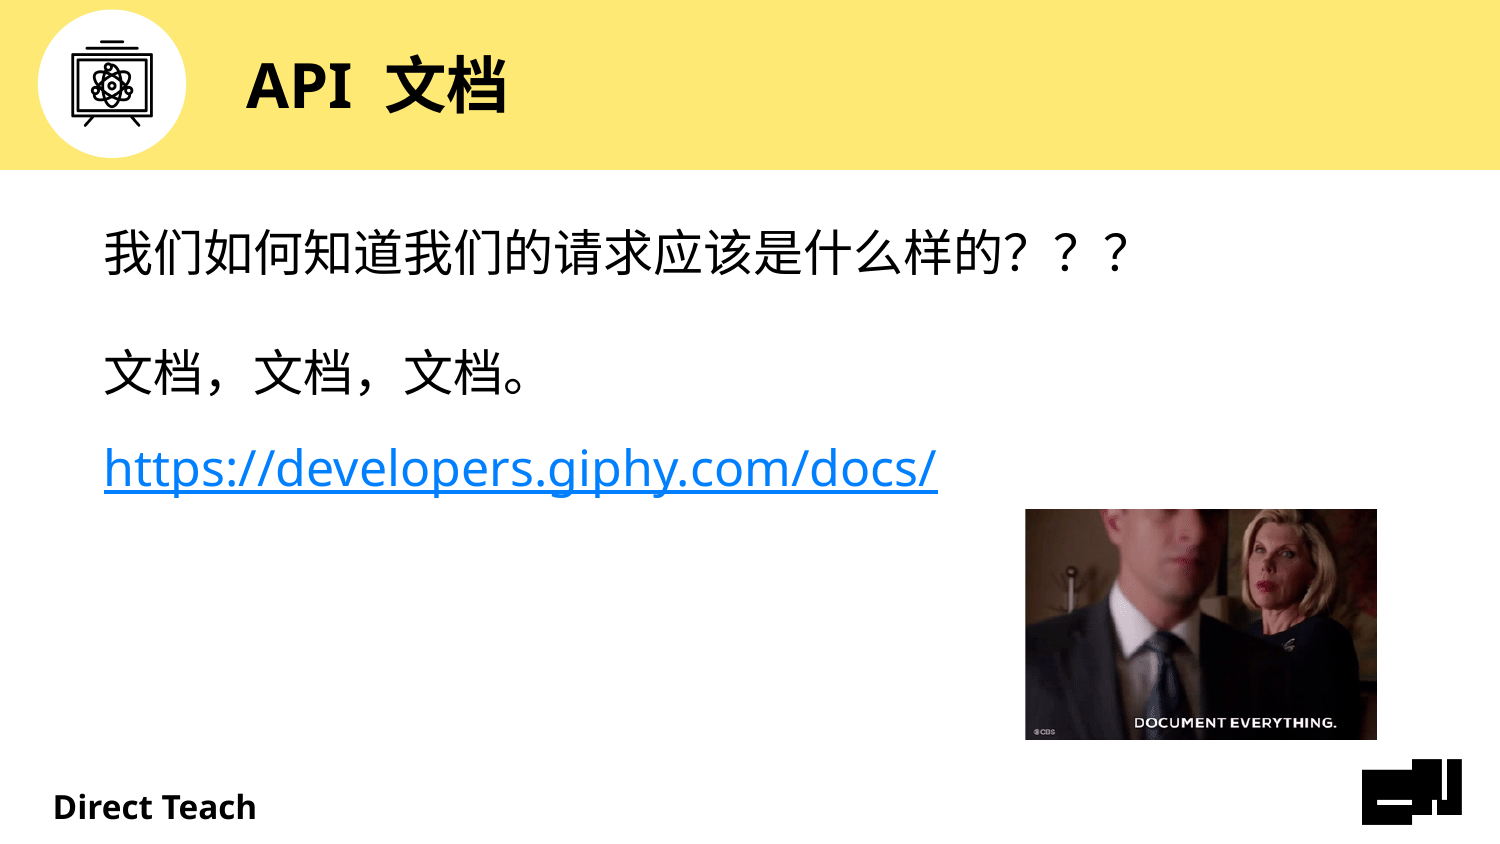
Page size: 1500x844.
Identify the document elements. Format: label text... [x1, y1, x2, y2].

picture [1362, 759, 1462, 825]
list 我们如何知道我们的请求应该是什么样的？？？ 文档，文档，文档。 https://developers.giphy.com/docs/ [88, 206, 1413, 760]
picture [1025, 508, 1378, 740]
title API 文档 [231, 9, 1463, 158]
picture [67, 38, 157, 129]
